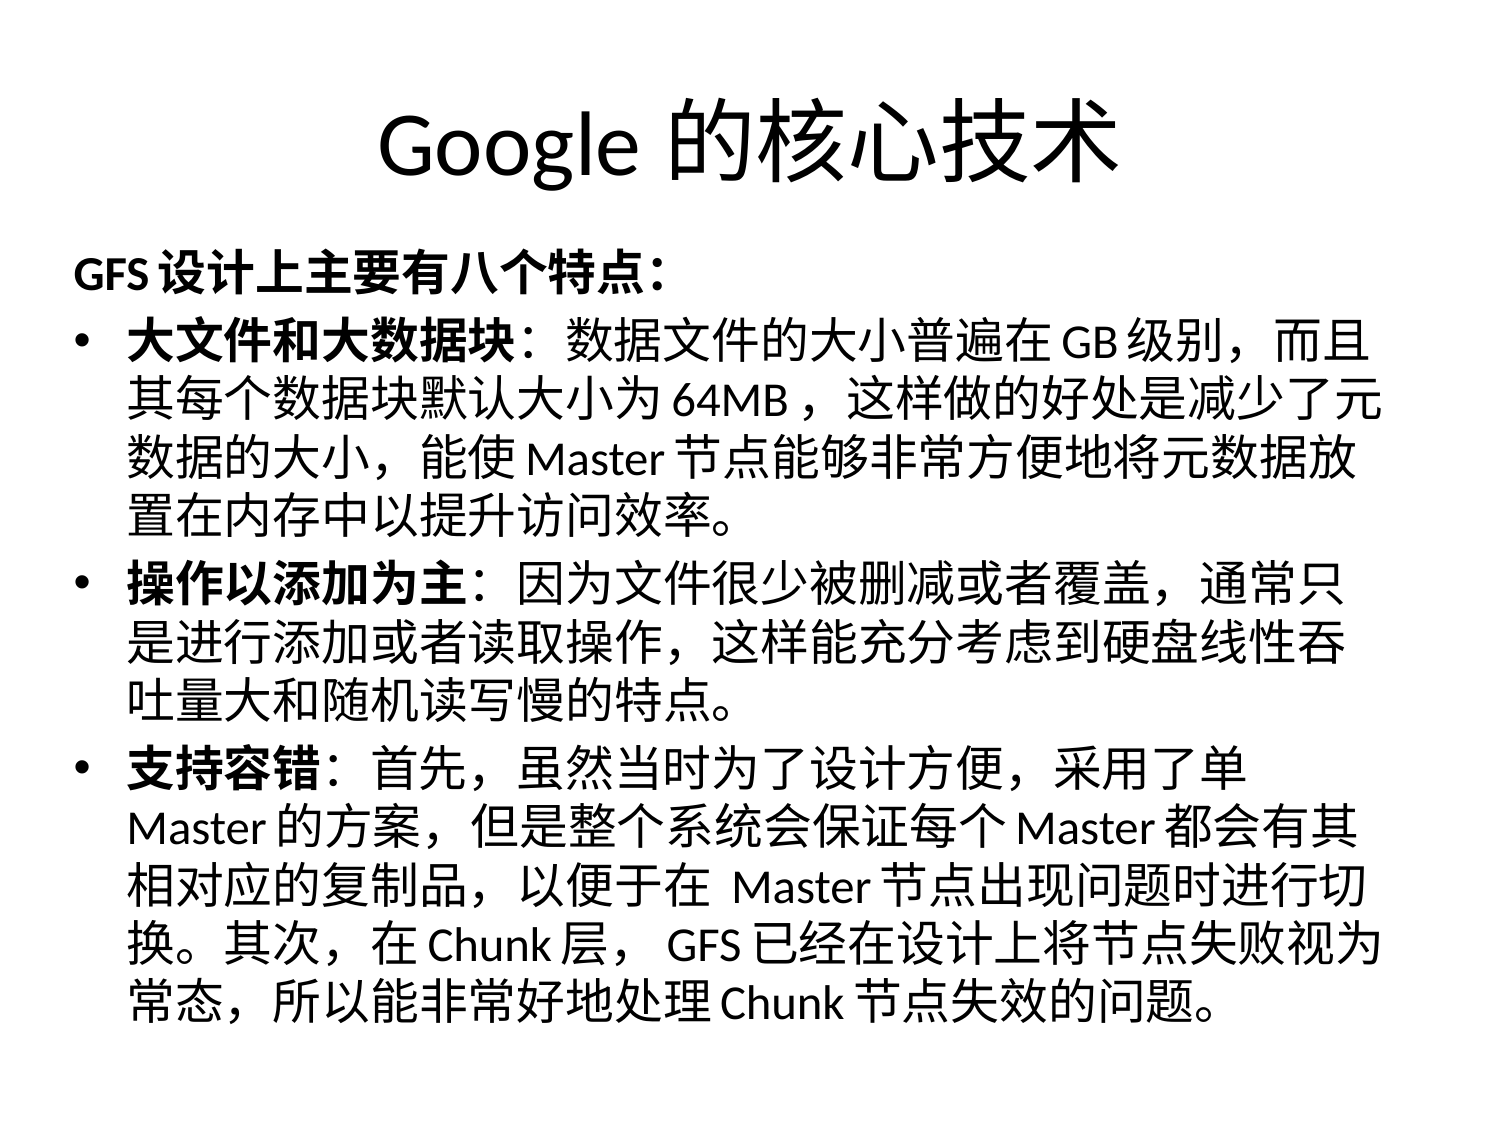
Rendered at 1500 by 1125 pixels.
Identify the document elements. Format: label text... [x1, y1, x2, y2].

list GFS设计上主要有八个特点： 大文件和大数据块：数据文件的大小普遍在GB级别，而且其每个数据块默认大小为64MB，这样做的好处是减少了元数据的大小，能使Master节点能够非常方便地将元数据放置在内存中以提升访问效率。 操作以添加为主：因为文件很少被删减或者覆盖，通常只是进行添加或者读取操作，这样能充分考虑到硬盘线性吞吐量大和随机读写慢的特点。 支持容错：首先，虽然当时为了设计方便，采用了单Master的方案，但是整个系统会保证每个Master都会有其相对应的复制品，以便于在 Master节点出现问题时进行切换。其次，在Chunk层，GFS已经在设计上将节点失败视为常态，所以能非常好地处理Chunk节点失效的问题。 [58, 234, 1409, 1043]
title Google的核心技术 [75, 45, 1425, 233]
